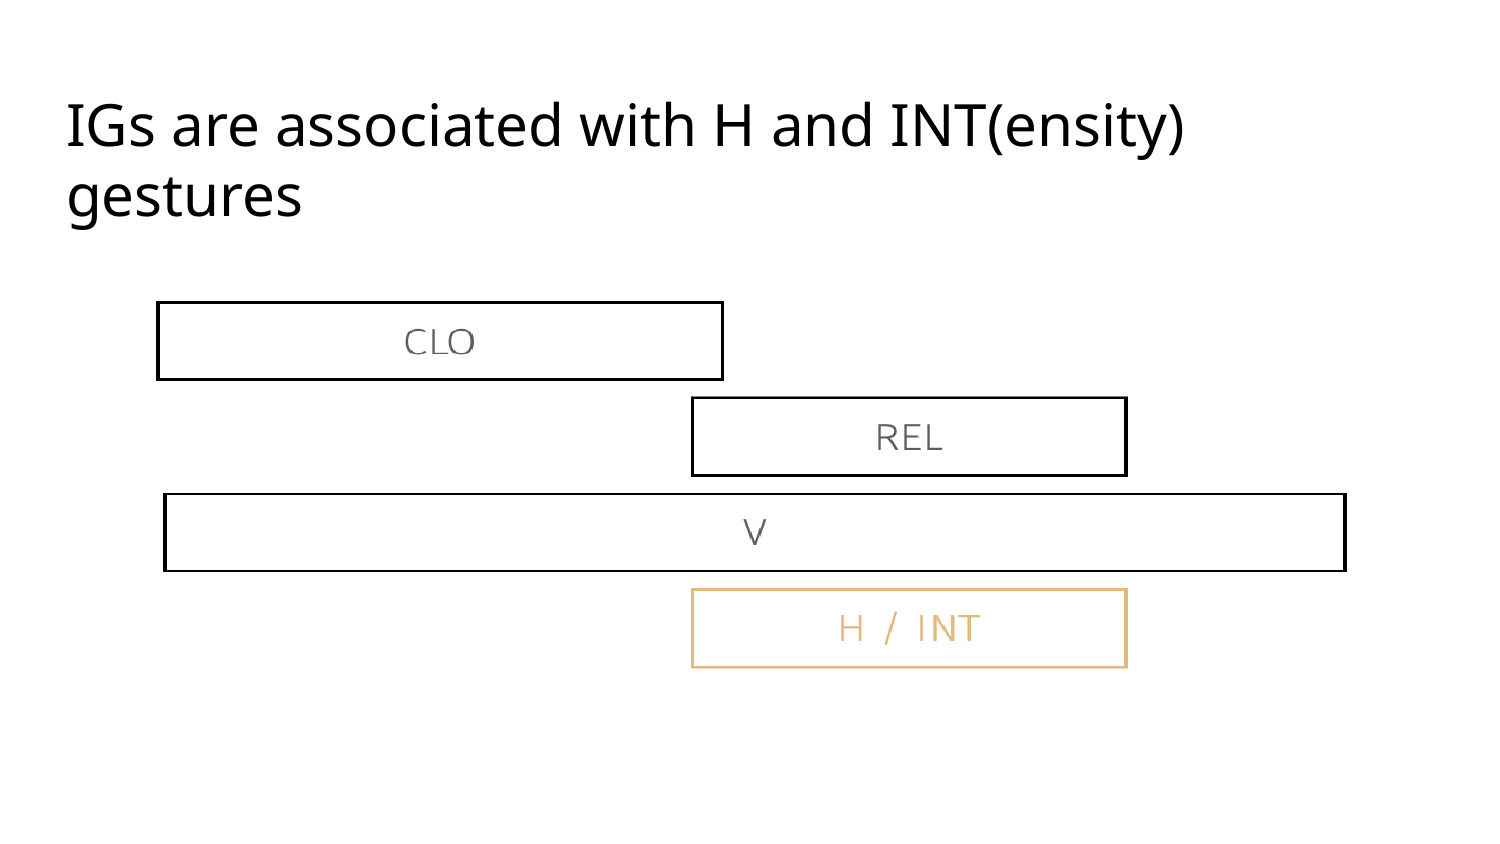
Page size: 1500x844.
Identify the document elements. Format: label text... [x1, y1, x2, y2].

title IGs are associated with H and INT(ensity) gestures [51, 72, 1449, 167]
picture [96, 254, 1404, 708]
